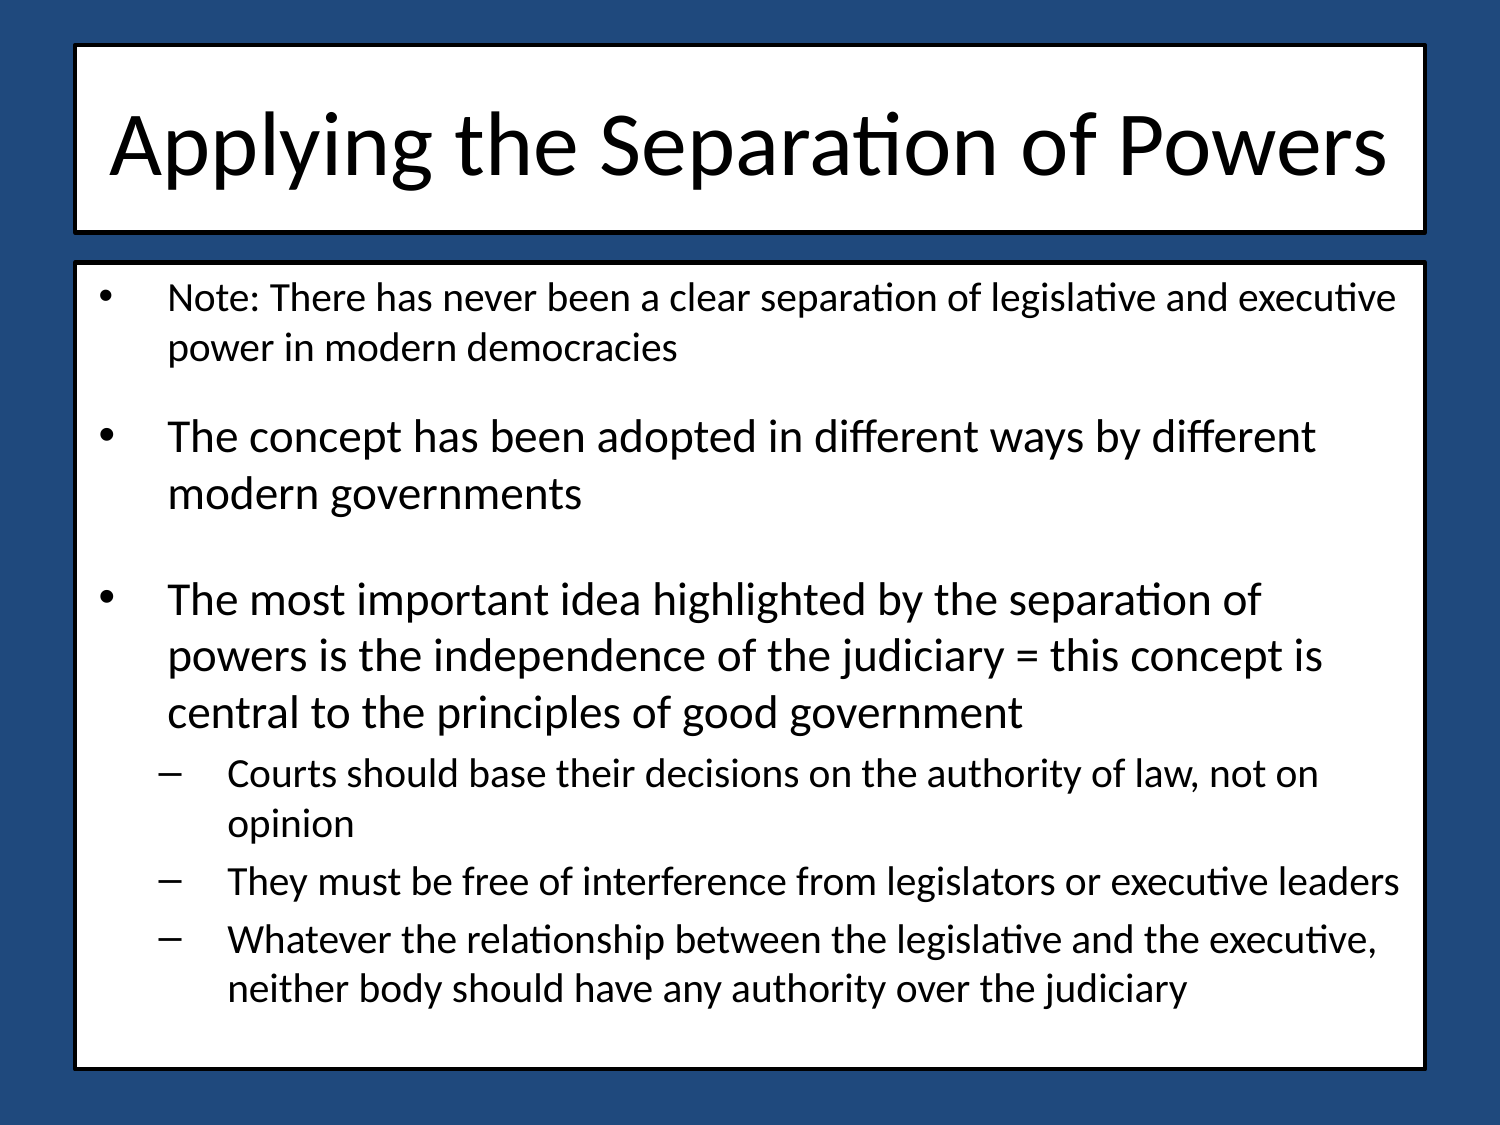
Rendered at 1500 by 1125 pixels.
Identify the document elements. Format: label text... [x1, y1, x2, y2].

list Note: There has never been a clear separation of legislative and executive power in modern democracies The concept has been adopted in different ways by different modern governments The most important idea highlighted by the separation of powers is the independence of the judiciary = this concept is central to the principles of good government Courts should base their decisions on the authority of law, not on opinion They must be free of interference from legislators or executive leaders Whatever the relationship between the legislative and the executive, neither body should have any authority over the judiciary [73, 260, 1427, 1071]
title Applying the Separation of Powers [73, 43, 1427, 235]
